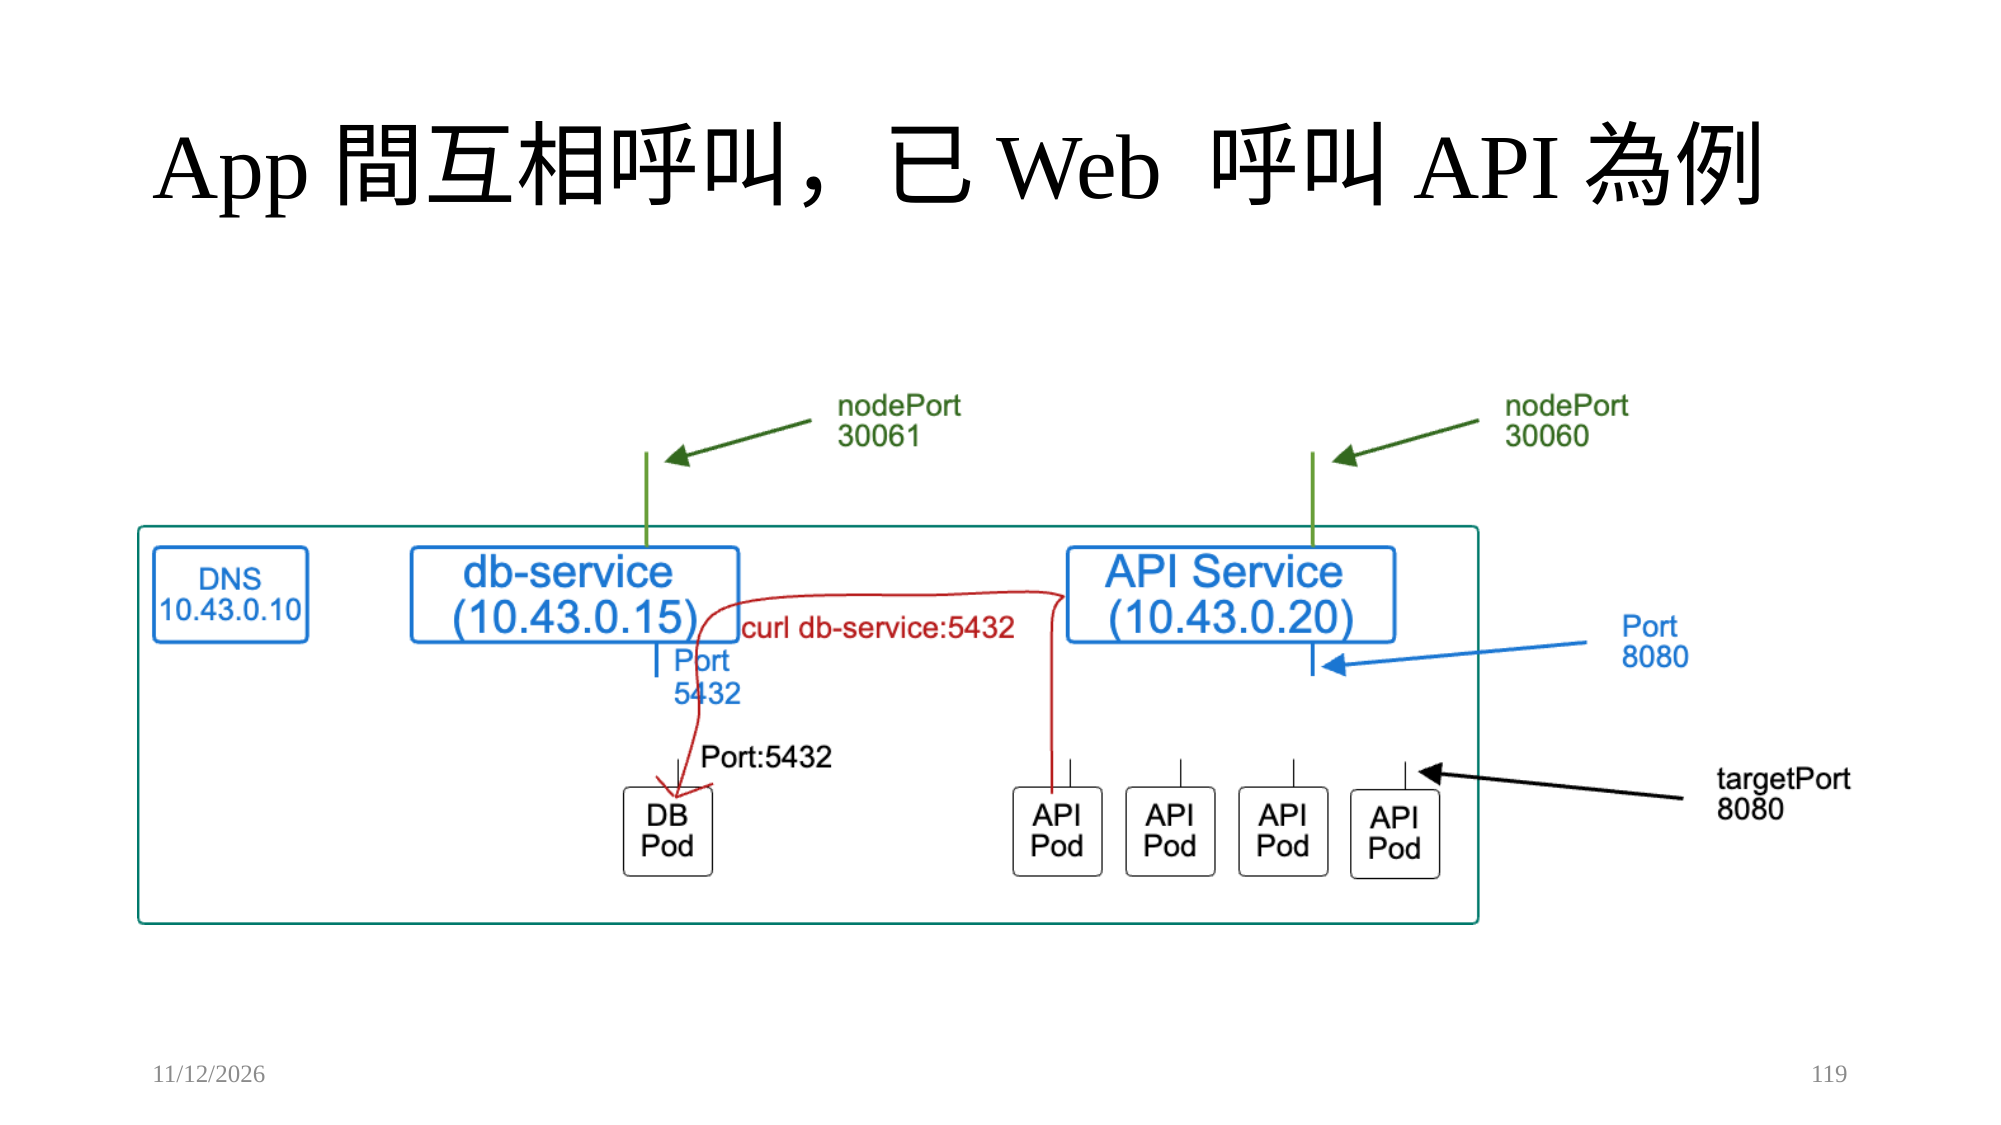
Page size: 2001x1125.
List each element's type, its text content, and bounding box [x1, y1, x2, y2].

slide_number 119 [1412, 1042, 1863, 1103]
title App間互相呼叫，已Web 呼叫API為例 [137, 59, 1863, 278]
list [137, 388, 1863, 925]
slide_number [137, 1042, 588, 1103]
